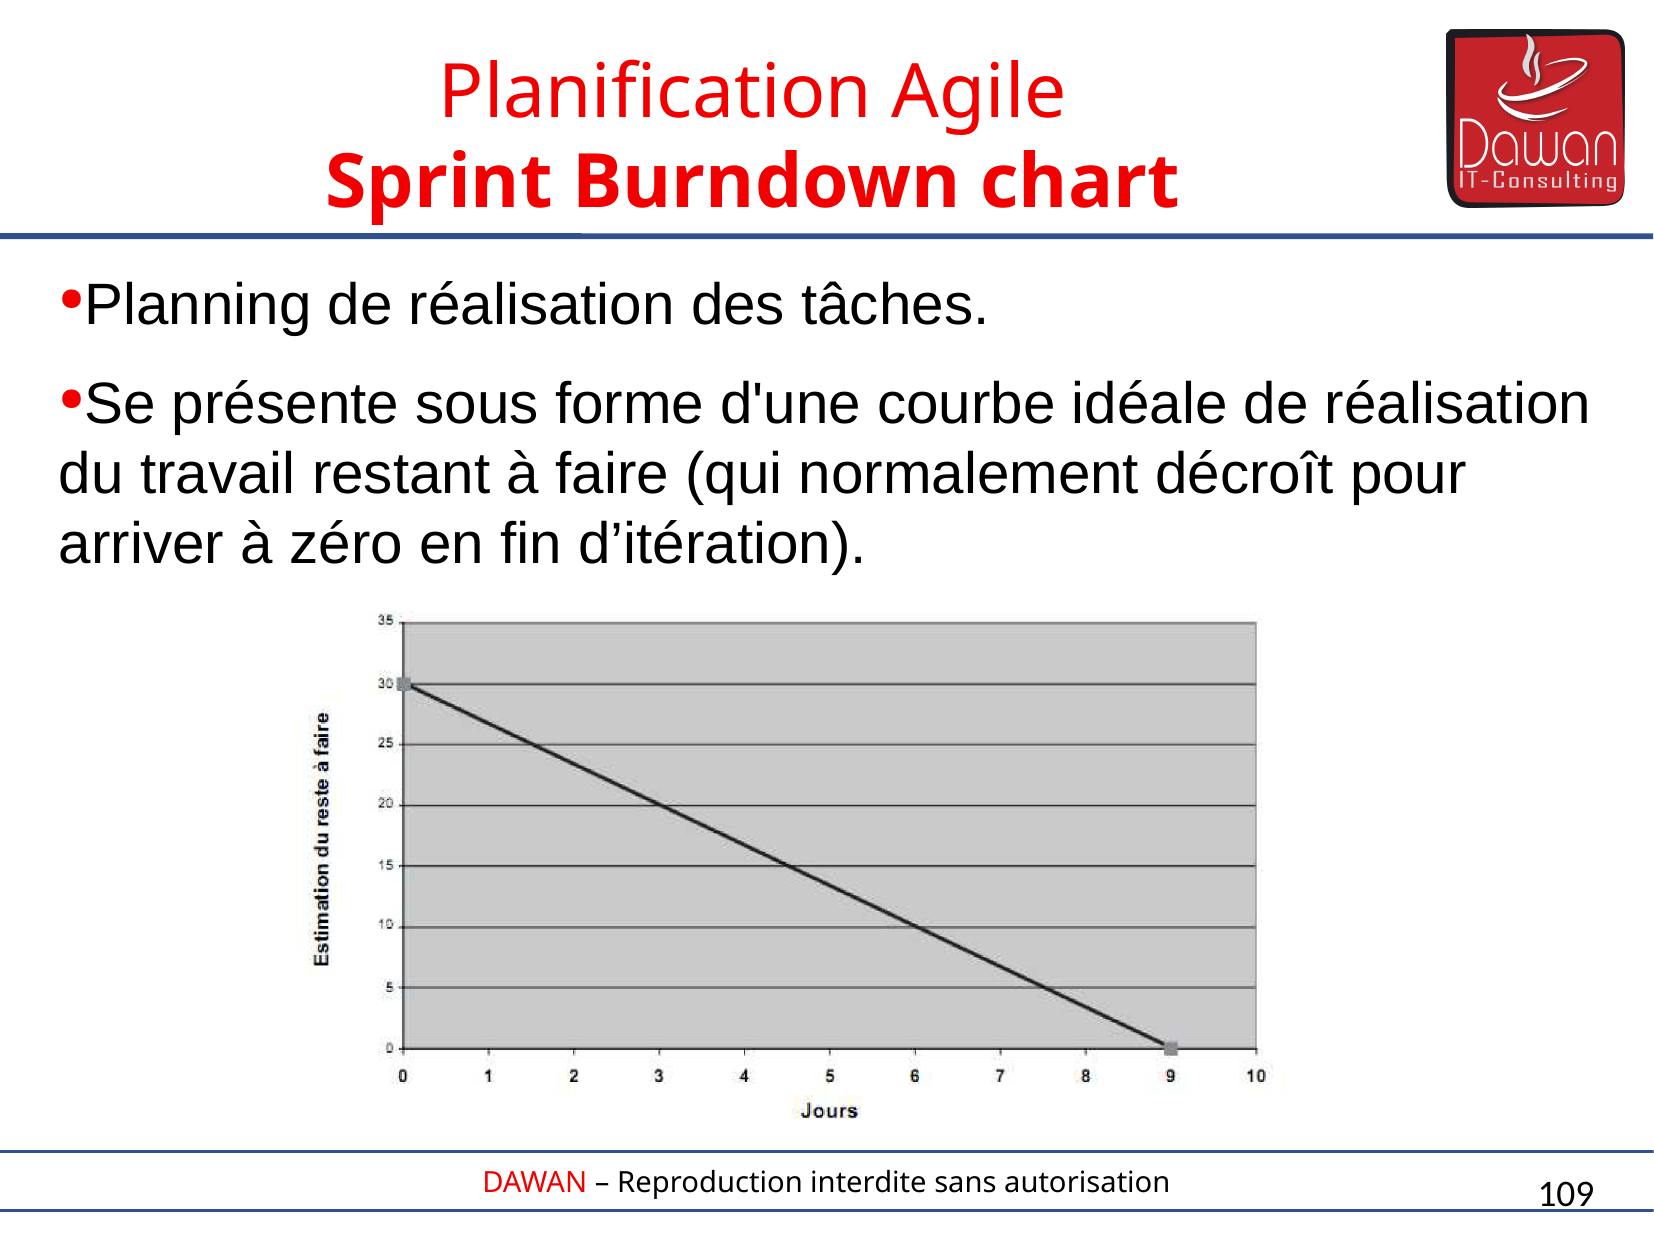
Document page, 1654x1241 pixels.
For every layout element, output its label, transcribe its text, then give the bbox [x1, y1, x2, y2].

picture [1447, 29, 1625, 208]
text_box 109 [1535, 1169, 1595, 1233]
picture [284, 604, 1304, 1129]
title Planification Agile Sprint Burndown chart [59, 29, 1447, 237]
list Planning de réalisation des tâches. Se présente sous forme d'une courbe idéale de réalisation du travail restant à faire (qui normalement décroît pour arriver à zéro en ﬁn d’itération). [59, 265, 1595, 1109]
